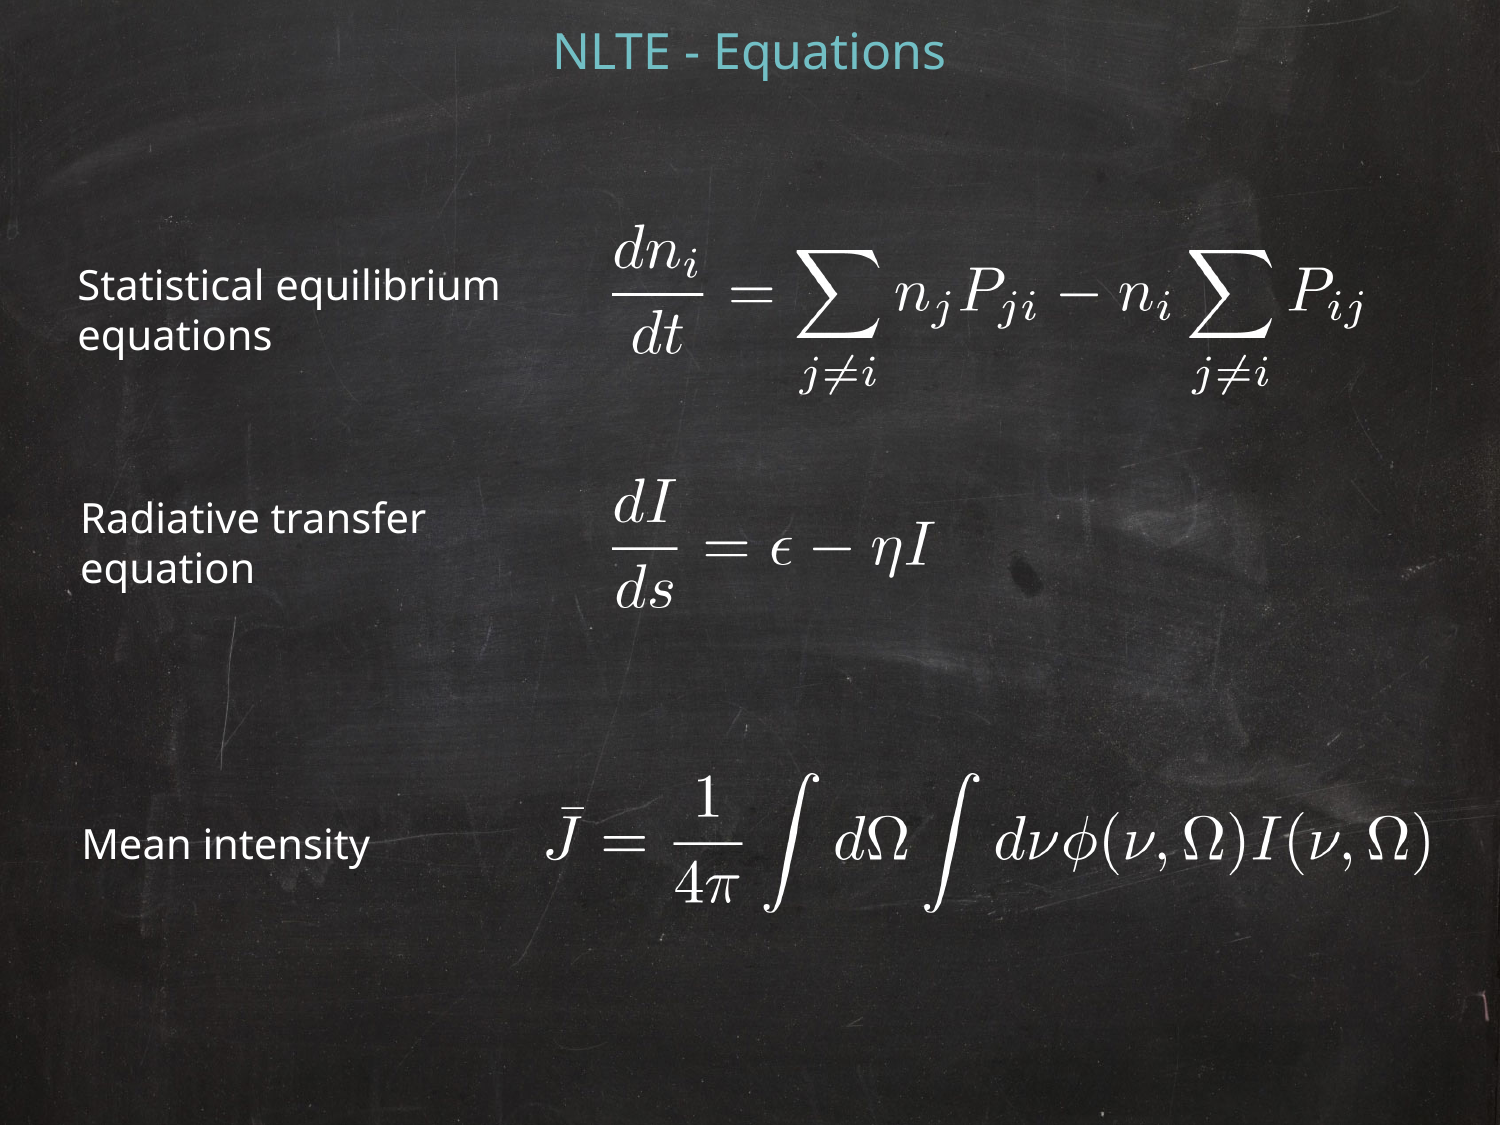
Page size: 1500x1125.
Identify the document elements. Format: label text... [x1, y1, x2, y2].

text_box Mean intensity [66, 810, 385, 876]
text_box NLTE - Equations [224, 12, 1276, 88]
picture [0, 0, 1500, 1125]
text_box Radiative transfer equation [65, 484, 442, 600]
text_box Statistical equilibrium equations [62, 251, 517, 367]
